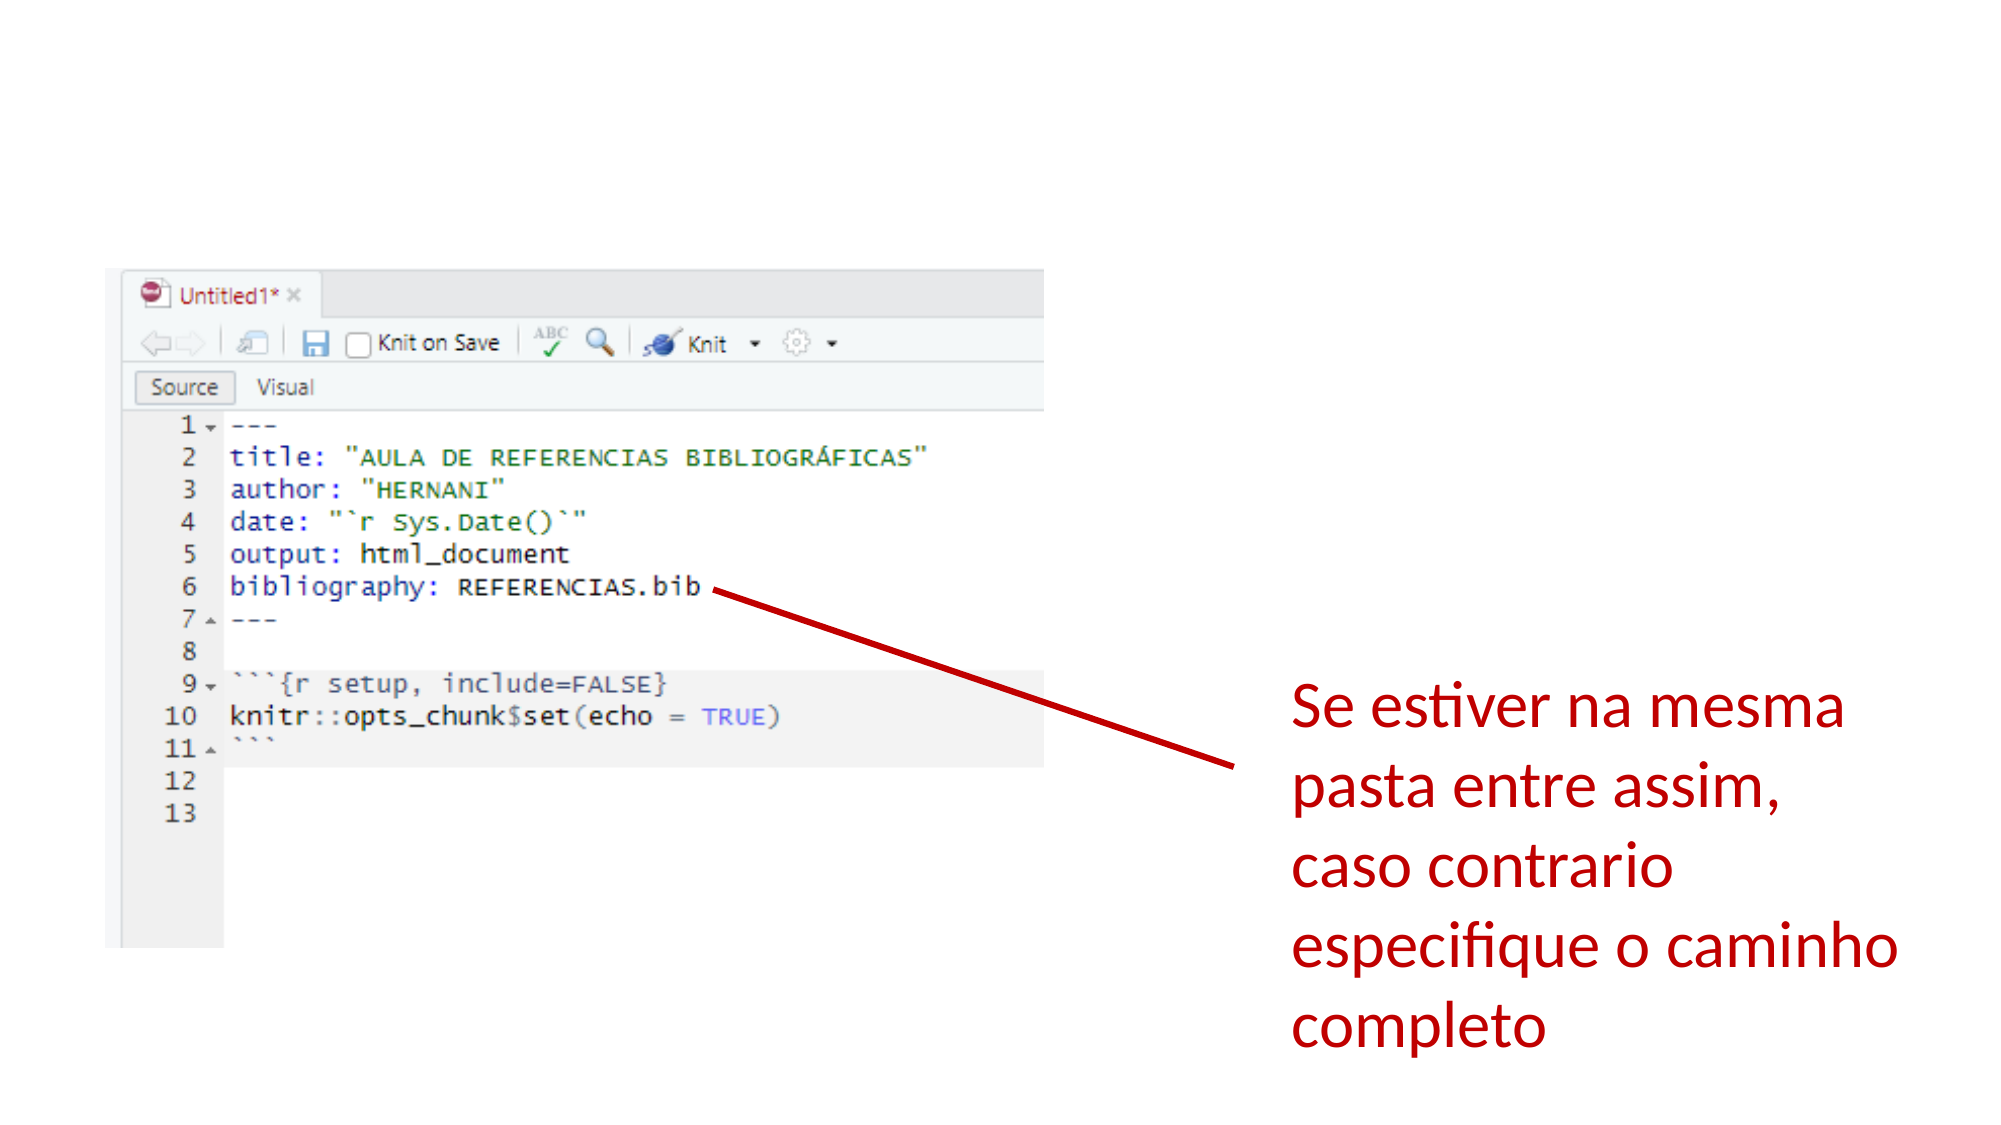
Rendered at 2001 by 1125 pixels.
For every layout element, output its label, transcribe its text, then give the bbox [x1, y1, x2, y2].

text_box Se estiver na mesma pasta entre assim, caso contrario especifique o caminho completo [1276, 653, 1915, 1068]
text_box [713, 589, 1234, 767]
picture [105, 268, 1044, 948]
